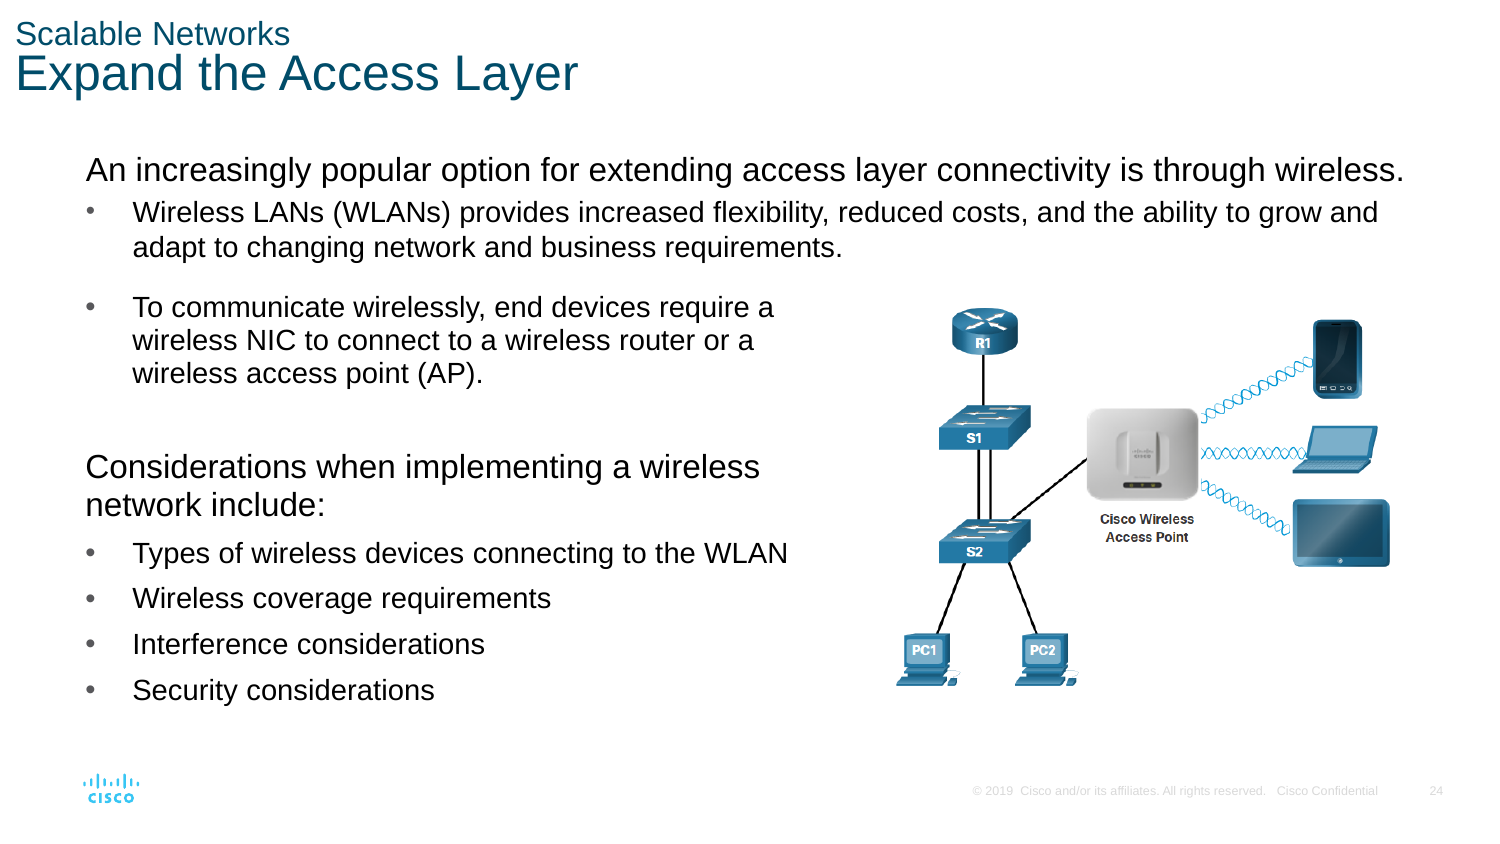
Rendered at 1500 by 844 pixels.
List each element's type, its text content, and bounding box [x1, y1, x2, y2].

list An increasingly popular option for extending access layer connectivity is through wireless. Wireless LANs (WLANs) provides increased flexibility, reduced costs, and the ability to grow and adapt to changing network and business requirements. [70, 140, 1430, 283]
picture [882, 284, 1405, 704]
title Scalable Networks Expand the Access Layer [0, 0, 1369, 121]
text_box To communicate wirelessly, end devices require a wireless NIC to connect to a wireless router or a wireless access point (AP). Considerations when implementing a wireless network include: Types of wireless devices connecting to the WLAN Wireless coverage requirements Interference considerations Security considerations [58, 283, 829, 788]
